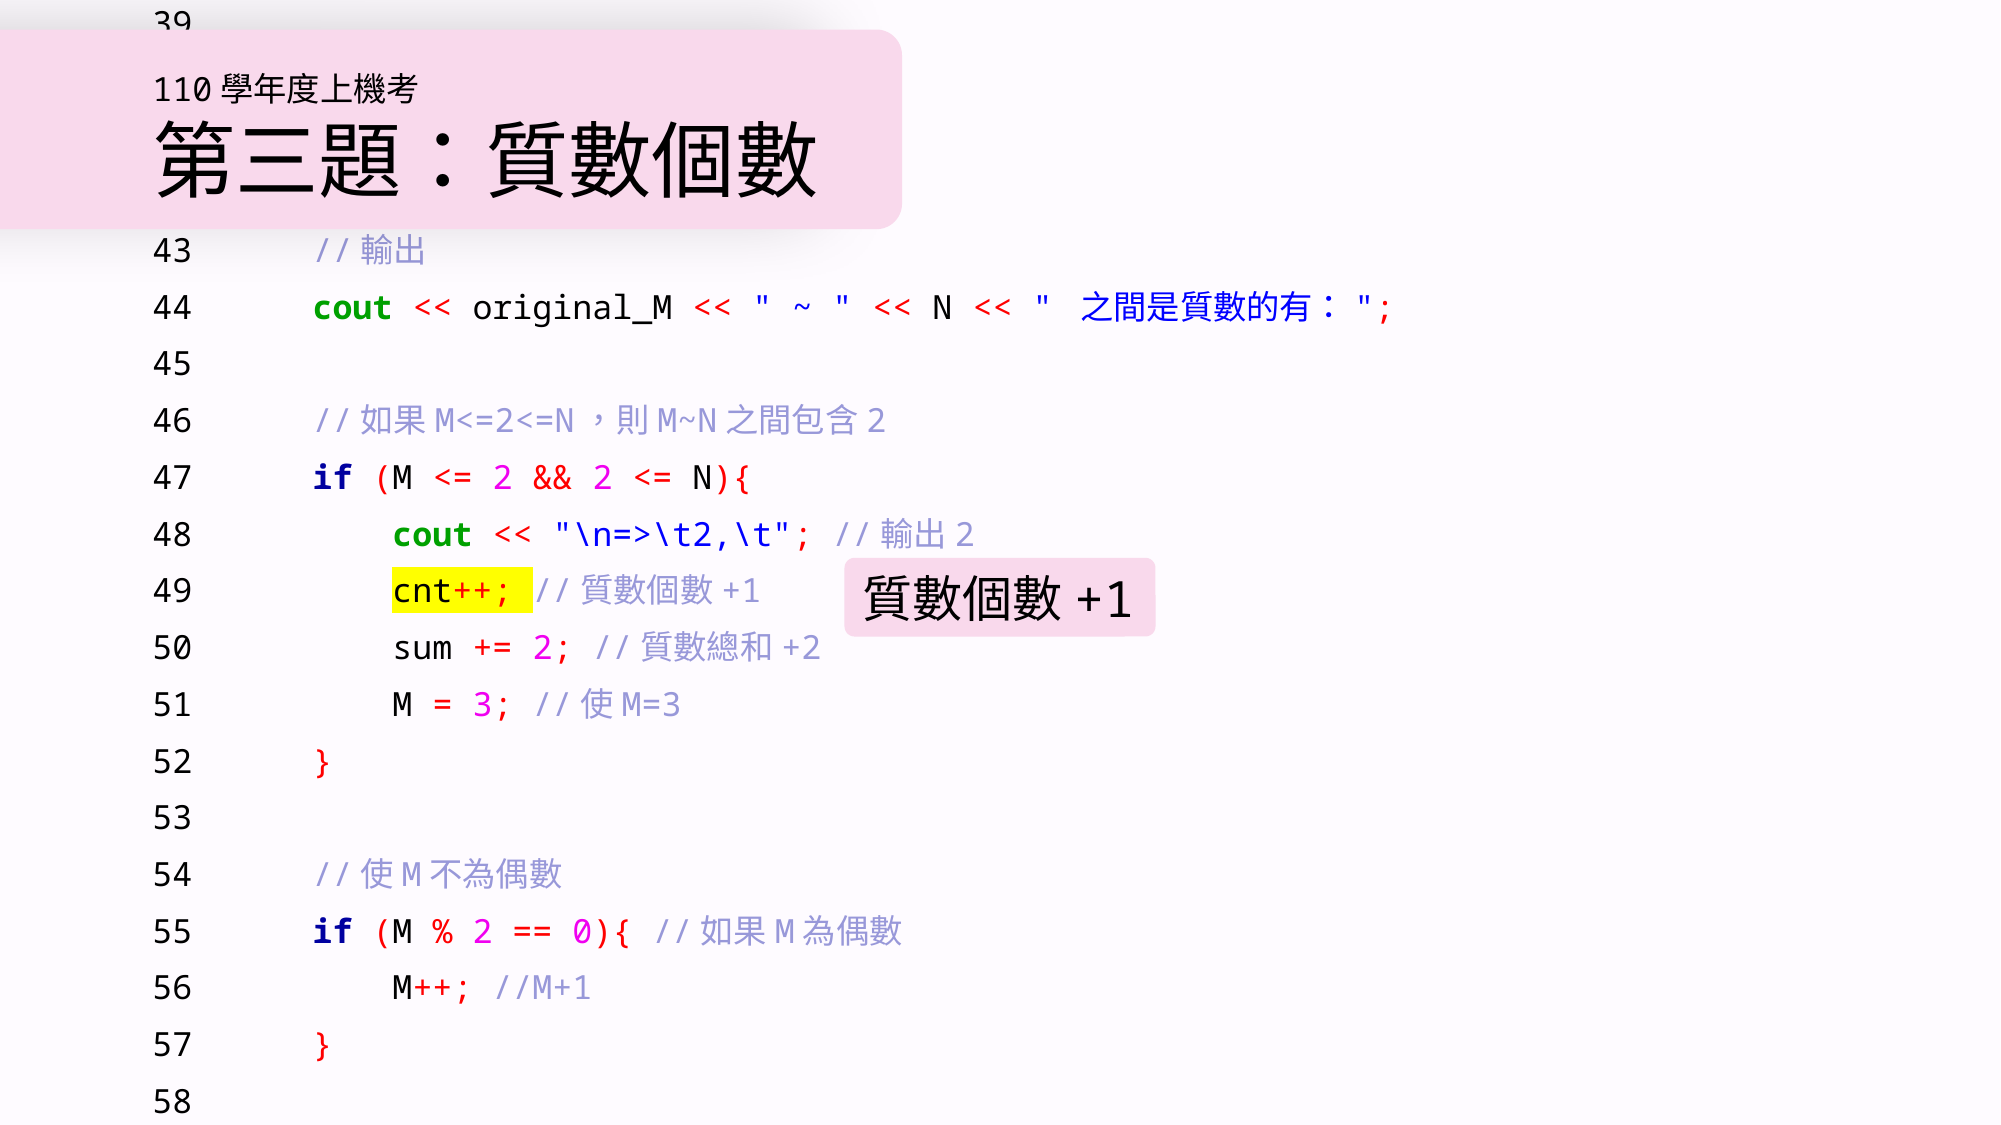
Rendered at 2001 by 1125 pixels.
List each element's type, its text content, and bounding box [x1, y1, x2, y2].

list 1 #include <iostream> //輸入輸出的函式庫 2 #include <cmath> //算平方根的函式庫 3 using namespace std; 4 5 //判斷是否為質數的自訂函式 6 bool is_prime(int n){ 7 //2是質數 8 if (n == 2){ 9 return true; 10 } 11 //小於等於0的數、1、偶數不是質數 12 if (n <= 1 || n % 2 == 0){ 13 return false; 14 } 15 //讓n取餘 3~根號n 的奇數，判斷是否為其之倍數 16 for (int i = 3; i <= sqrt(n); i+=2){ 17 if (n % i == 0){ 18 return false; 19 } 20 } 21 return true; 22 } 23 24 int main() 25 { 26 int M, N, original_M, //original_M用來記錄未改變的M 27 cnt = 0, //計算範圍內共有多少質數 28 sum = 0; //計算質數的總和 29 30 cin >> M >> N; //讀入範圍 31 32 //確保M<N 33 if (N < M){ 34 //如果M>N，則M和N交換 35 int tmp = M; 36 M = N; 37 N = tmp; 38 } 39 40 //紀錄原來的M至origial_M 41 original_M = M; 42 43 //輸出 44 cout << original_M << " ~ " << N << " 之間是質數的有："; 45 46 //如果M<=2<=N，則M~N之間包含2 47 if (M <= 2 && 2 <= N){ 48 cout << "\n=>\t2,\t"; //輸出2 49 cnt++; //質數個數+1 50 sum += 2; //質數總和+2 51 M = 3; //使M=3 52 } 53 54 //使M不為偶數 55 if (M % 2 == 0){ //如果M為偶數 56 M++; //M+1 57 } 58 59 //從M開始到N，判斷是否為質數 60 for (int i = M; i <= N; i+=2/*非2偶數不是質數*/){ 61 if (is_prime(i)){ //如果是質數 62 if (cnt % 10 == 0){ //如果輸出超過10個質數或沒有輸出過，就換行並輸出=> 63 cout << "\n=>\t"; 64 } 65 cnt++; //質數個數+1 66 sum += i; //質數總和+i 67 cout << i << ",\t"; //輸出i 68 } 69 } 70 71 cout << "\n\n"; 72 cout << " " << original_M << " ~ " << N << " 之間共有 " << cnt << " 個質數\n\n"; 73 cout << " " << original_M << " ~ " << N << " 之間總和= " << sum << "\n"; 74 75 return 0; 76 } [137, 0, 1973, 598]
text_box [0, 28, 904, 231]
text_box 質數個數+1 [843, 556, 1157, 638]
title 110學年度上機考 第三題：質數個數 [137, 59, 1863, 217]
